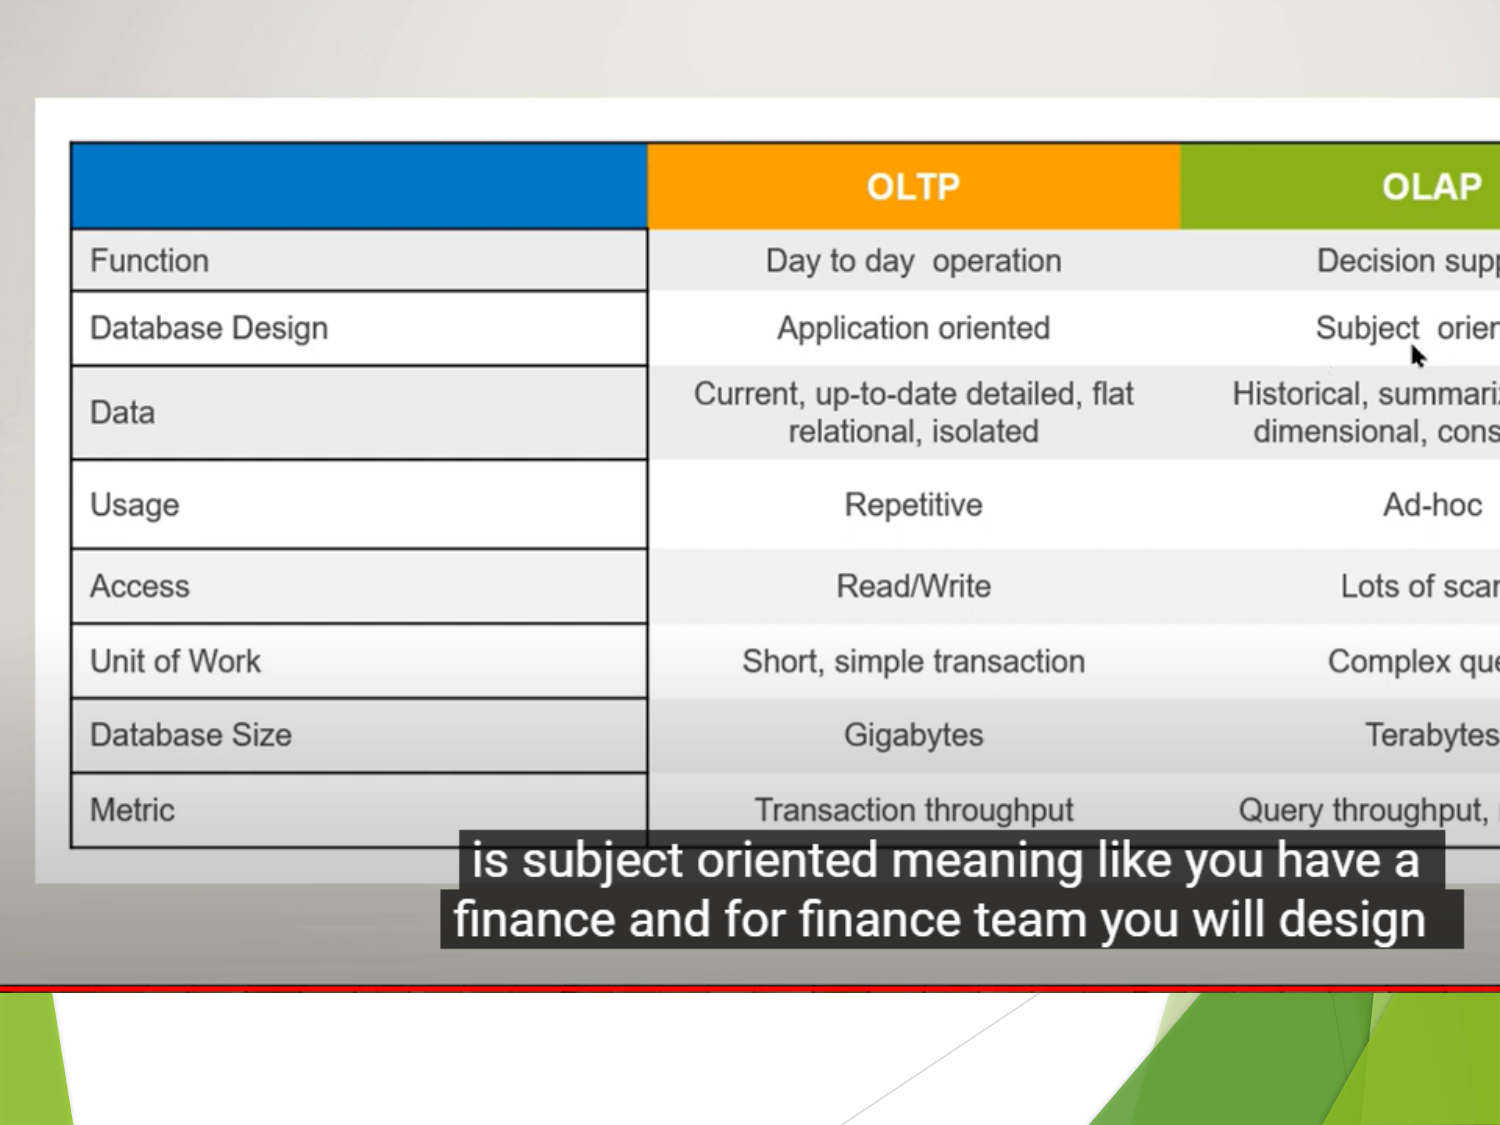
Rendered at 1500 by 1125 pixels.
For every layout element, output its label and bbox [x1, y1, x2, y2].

picture [0, 0, 1500, 993]
